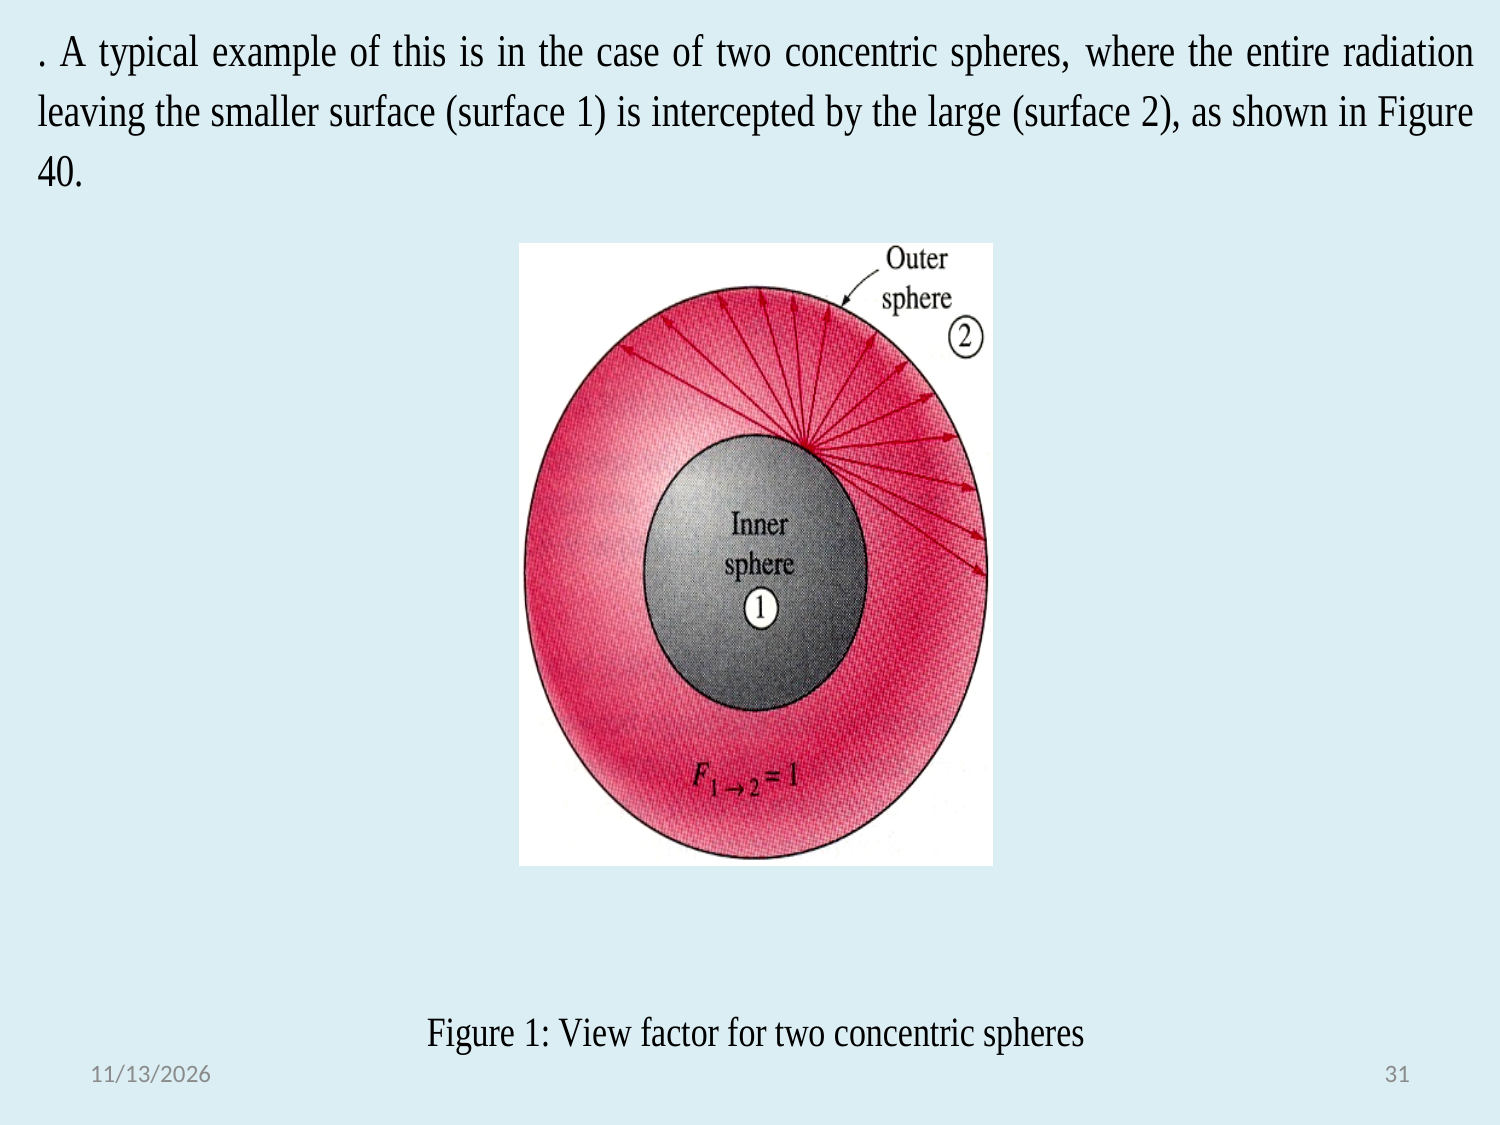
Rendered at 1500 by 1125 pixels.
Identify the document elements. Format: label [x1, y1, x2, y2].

list [37, 24, 1476, 1101]
